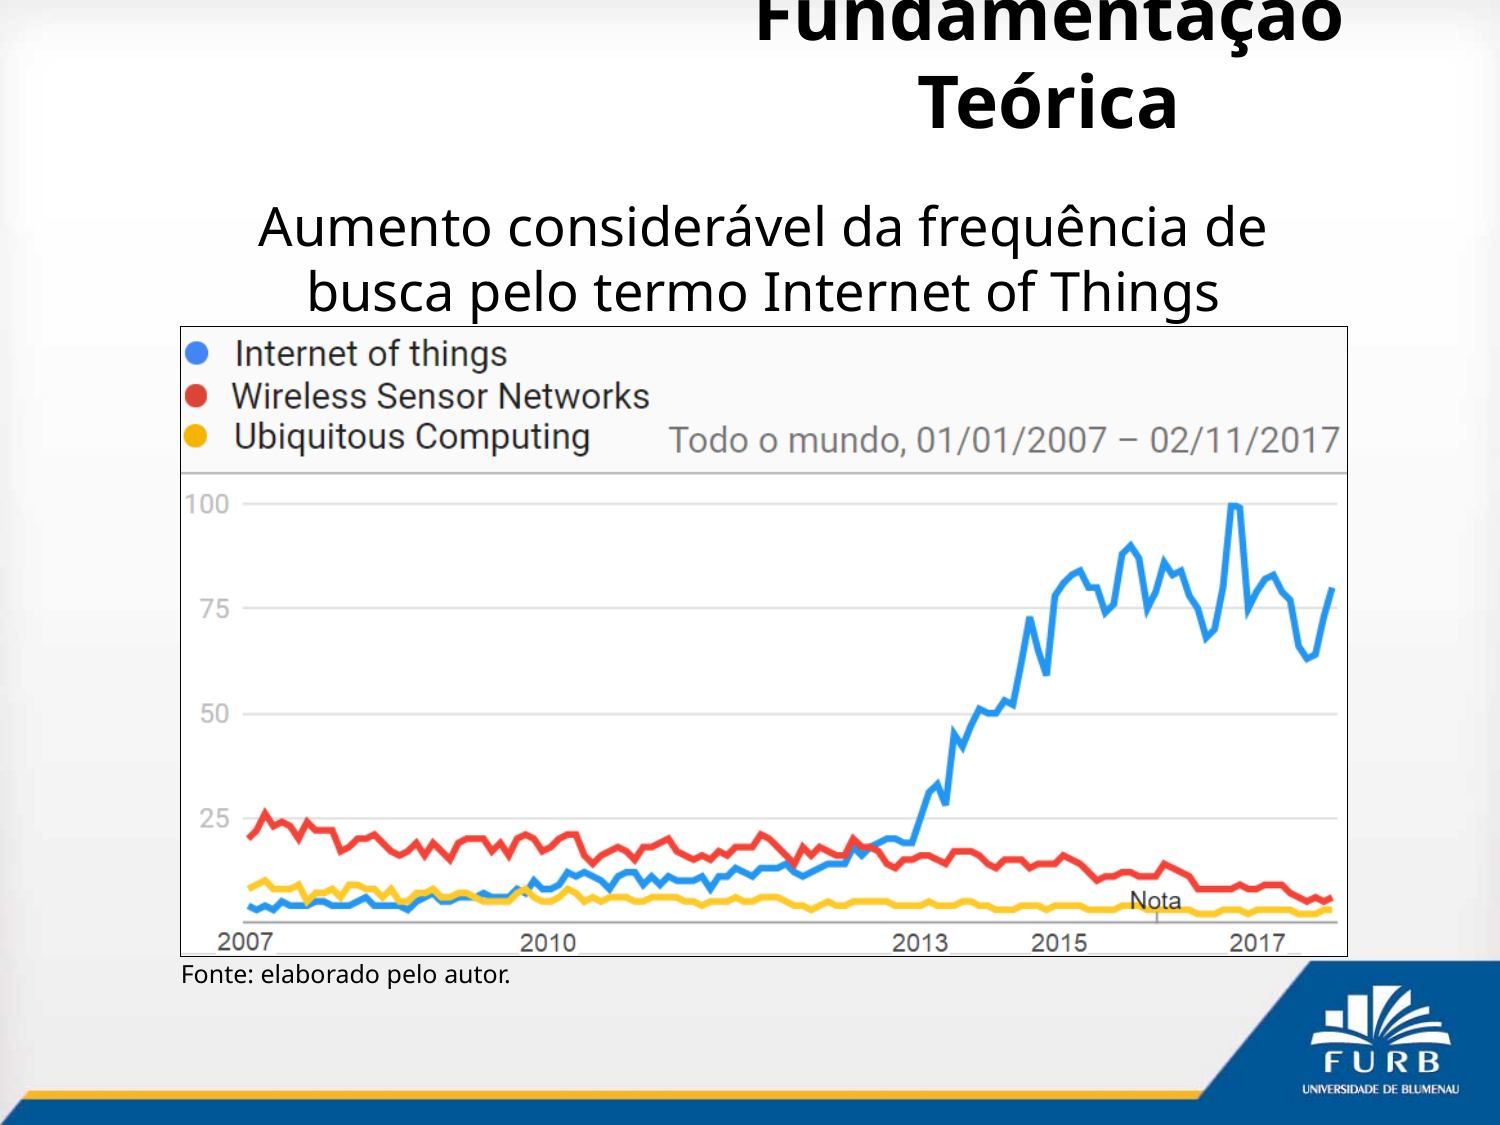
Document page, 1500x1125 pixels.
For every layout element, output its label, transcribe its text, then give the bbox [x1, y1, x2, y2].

text_box Aumento considerável da frequência de busca pelo termo Internet of Things [180, 185, 1348, 325]
text_box Fonte: elaborado pelo autor. [159, 950, 550, 996]
title Fundamentação Teórica [600, 0, 1499, 150]
picture [0, 0, 1500, 1125]
